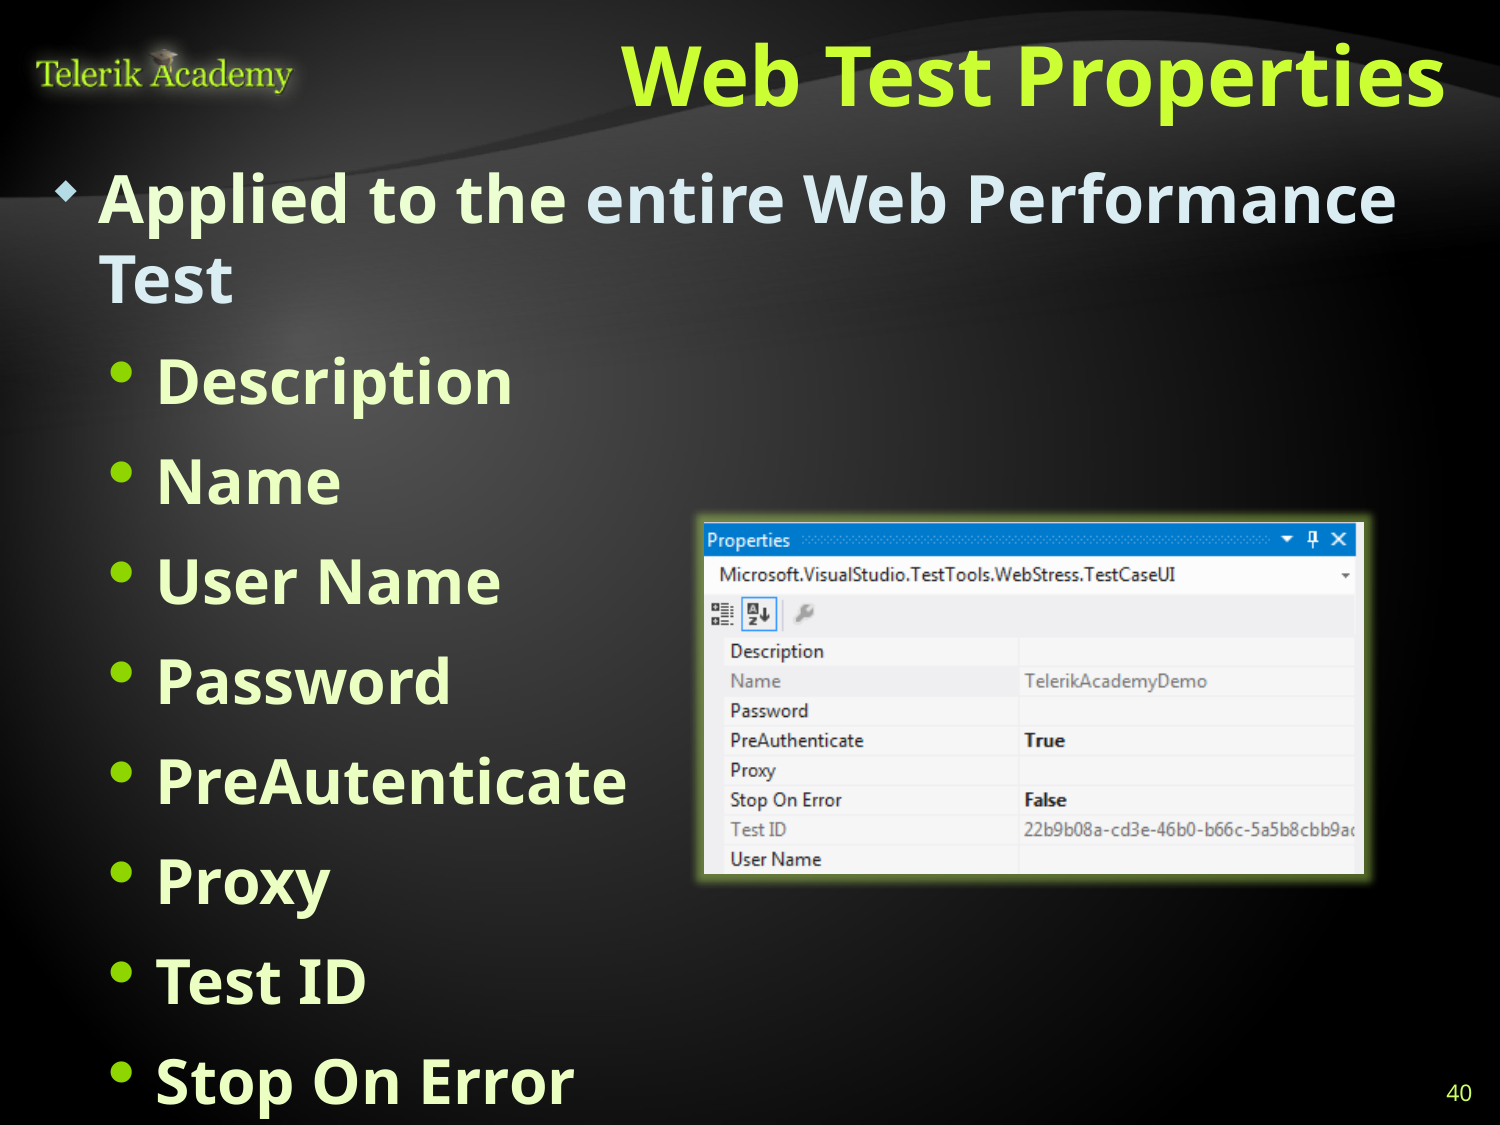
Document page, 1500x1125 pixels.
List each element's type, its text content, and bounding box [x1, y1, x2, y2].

title Web Test Properties [300, 12, 1463, 149]
title Exporting to Excel [696, 514, 1372, 883]
list Correlation is linking the response of one web request to the next web request E.g., extracting, saving and passing SID values (as context parameters) for tracking web sessions [693, 511, 1375, 886]
picture [0, 0, 1500, 1125]
list Applied to the entire Web Performance Test Description Name User Name Password PreAutenticate Proxy Test ID Stop On Error [37, 149, 1463, 1100]
slide_number 40 [1412, 1074, 1488, 1113]
